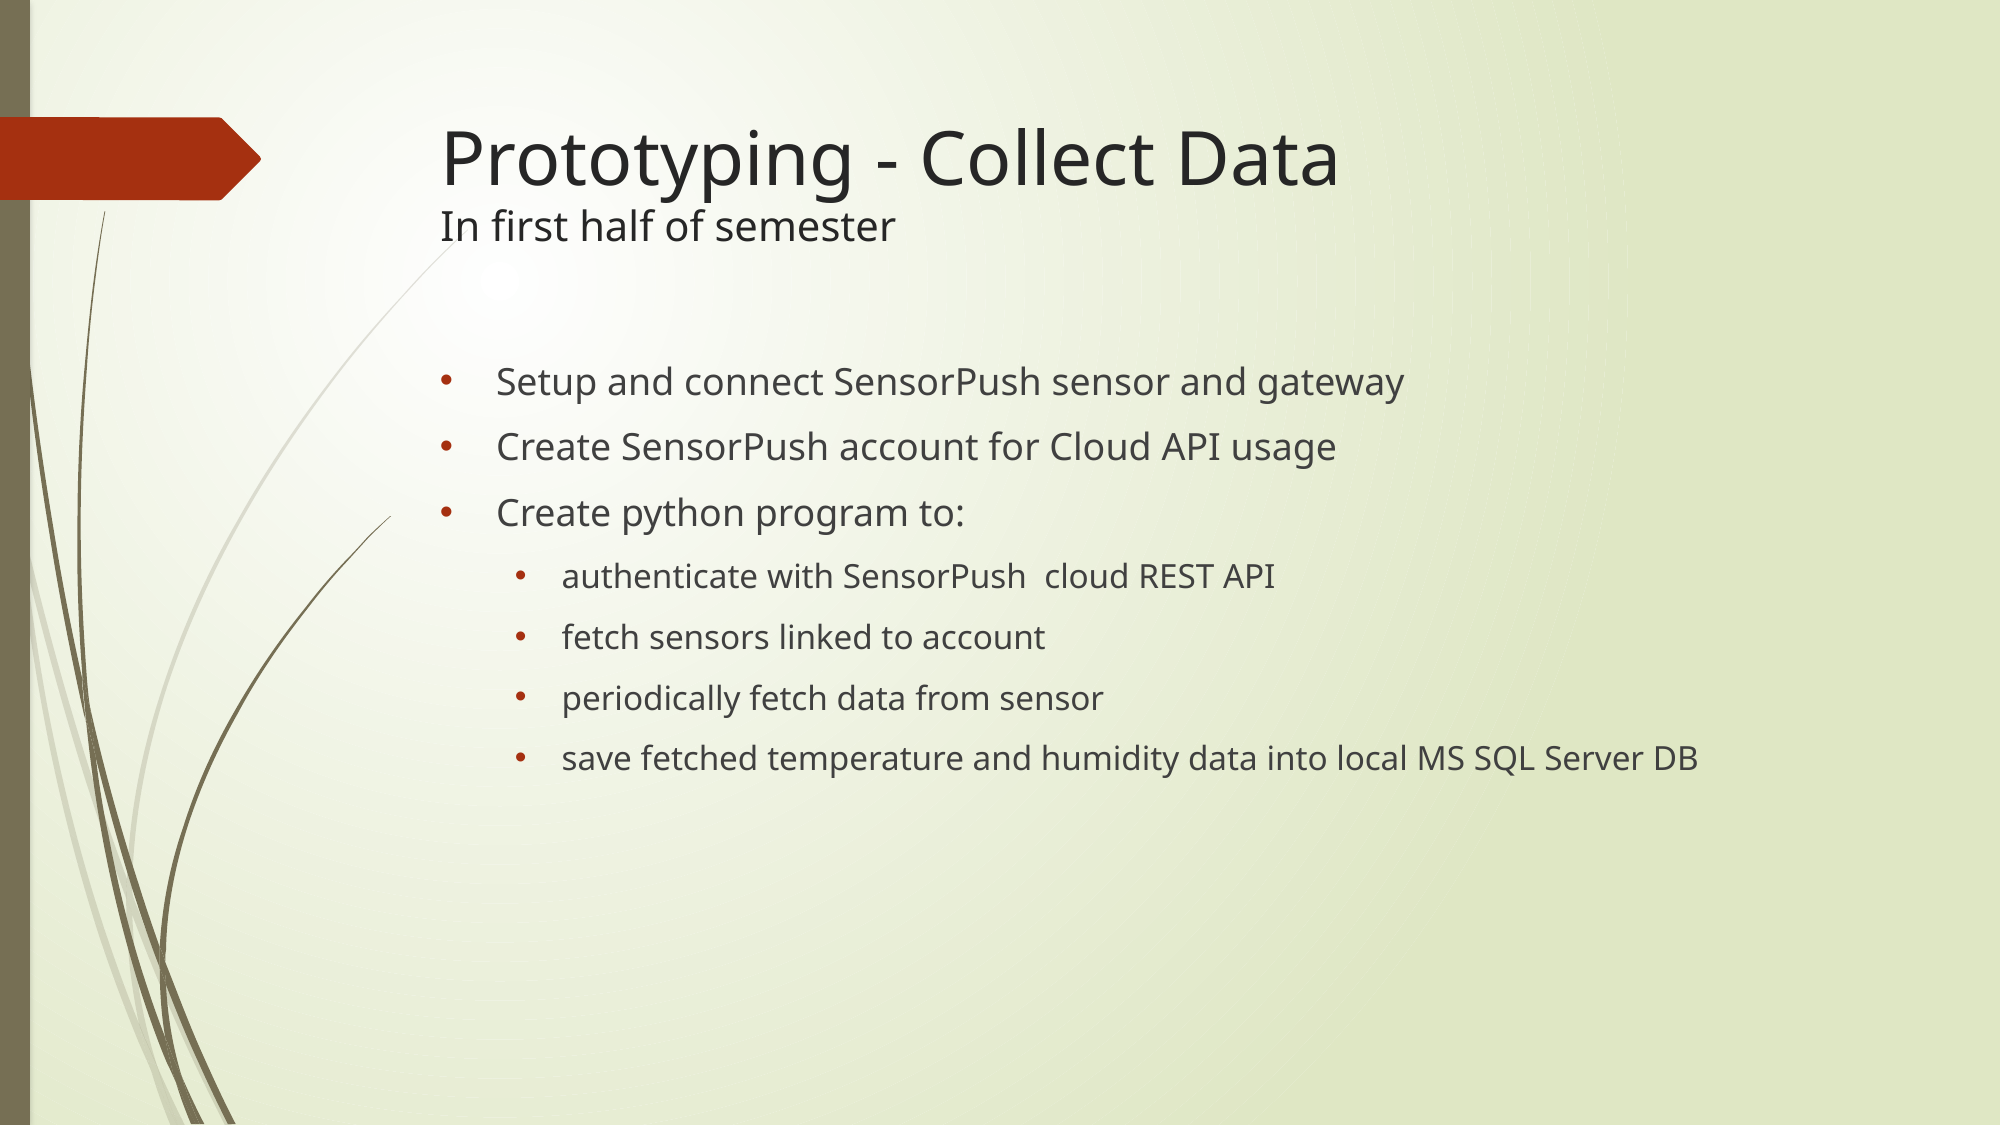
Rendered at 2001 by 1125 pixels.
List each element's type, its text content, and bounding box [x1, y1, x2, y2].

list Setup and connect SensorPush sensor and gateway Create SensorPush account for Cloud API usage Create python program to: authenticate with SensorPush cloud REST API fetch sensors linked to account periodically fetch data from sensor save fetched temperature and humidity data into local MS SQL Server DB [424, 350, 1888, 970]
title Prototyping - Collect Data In first half of semester [425, 102, 1888, 313]
